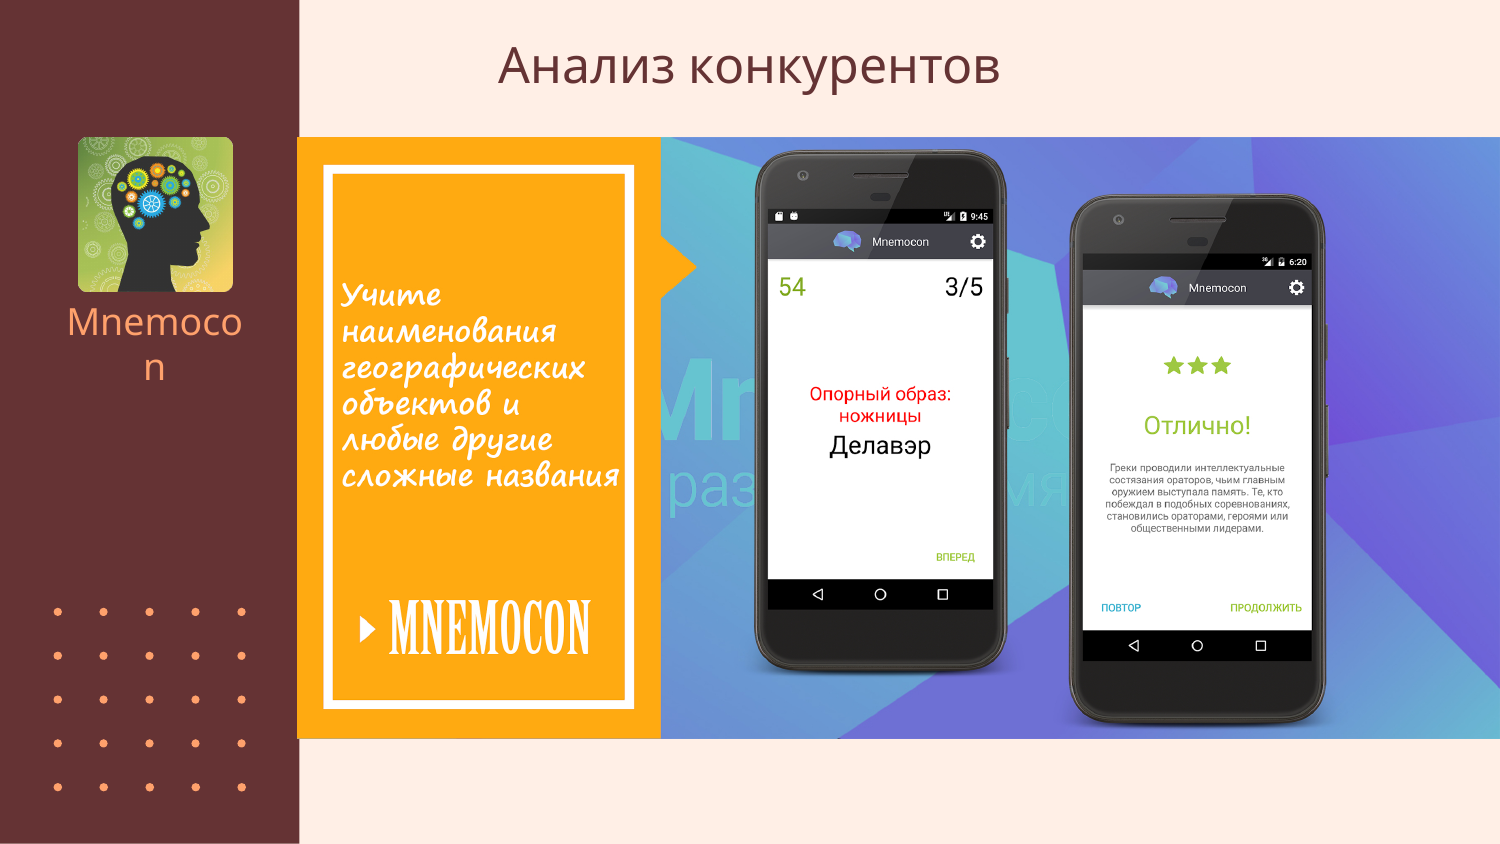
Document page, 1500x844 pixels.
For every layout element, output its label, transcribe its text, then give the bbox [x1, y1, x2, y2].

picture [297, 137, 1500, 739]
text_box Mnemocon [44, 290, 266, 396]
title Анализ конкурентов [392, 20, 1108, 108]
picture [77, 137, 233, 292]
